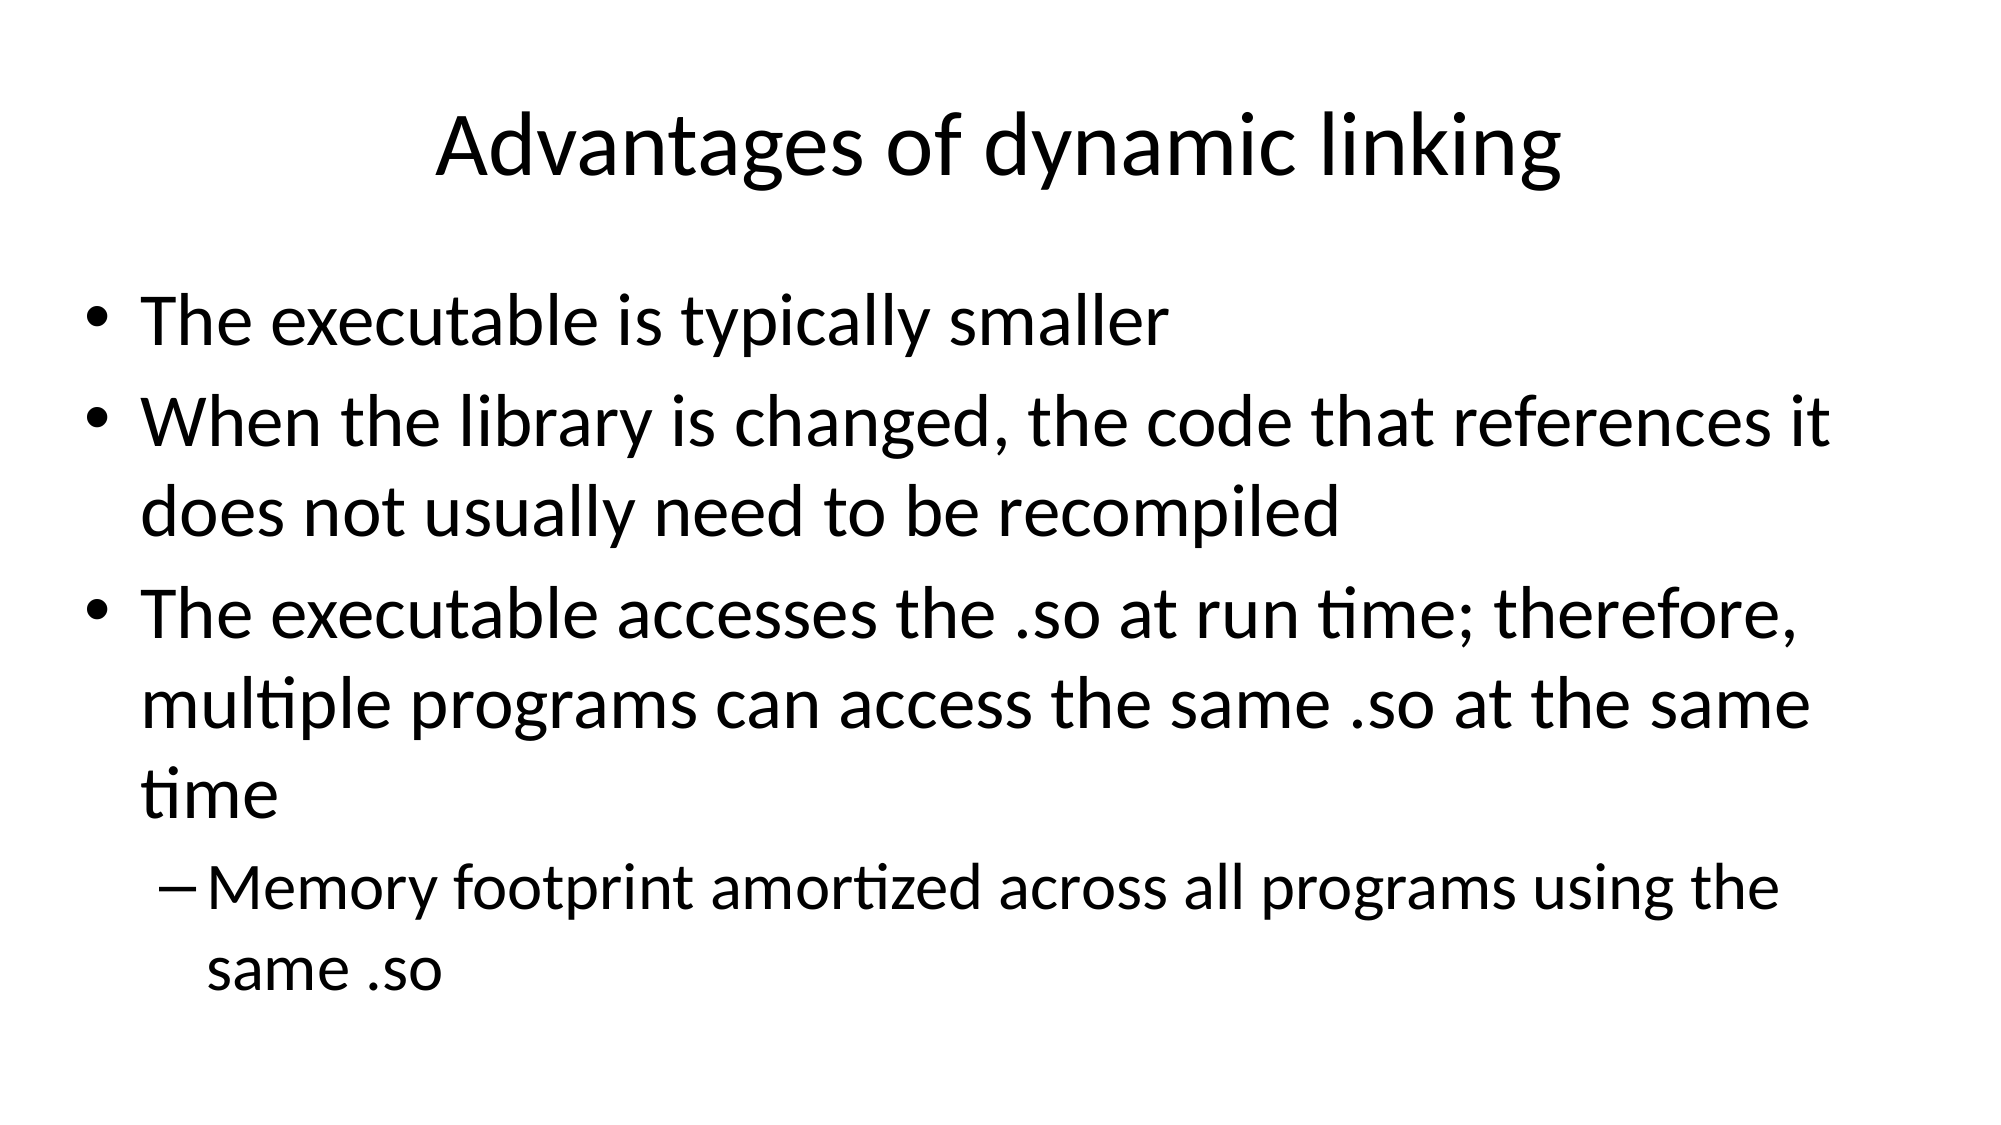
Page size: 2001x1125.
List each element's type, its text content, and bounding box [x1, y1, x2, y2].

list The executable is typically smaller When the library is changed, the code that references it does not usually need to be recompiled The executable accesses the .so at run time; therefore, multiple programs can access the same .so at the same time Memory footprint amortized across all programs using the same .so [69, 262, 1946, 1005]
title Advantages of dynamic linking [324, 45, 1675, 233]
